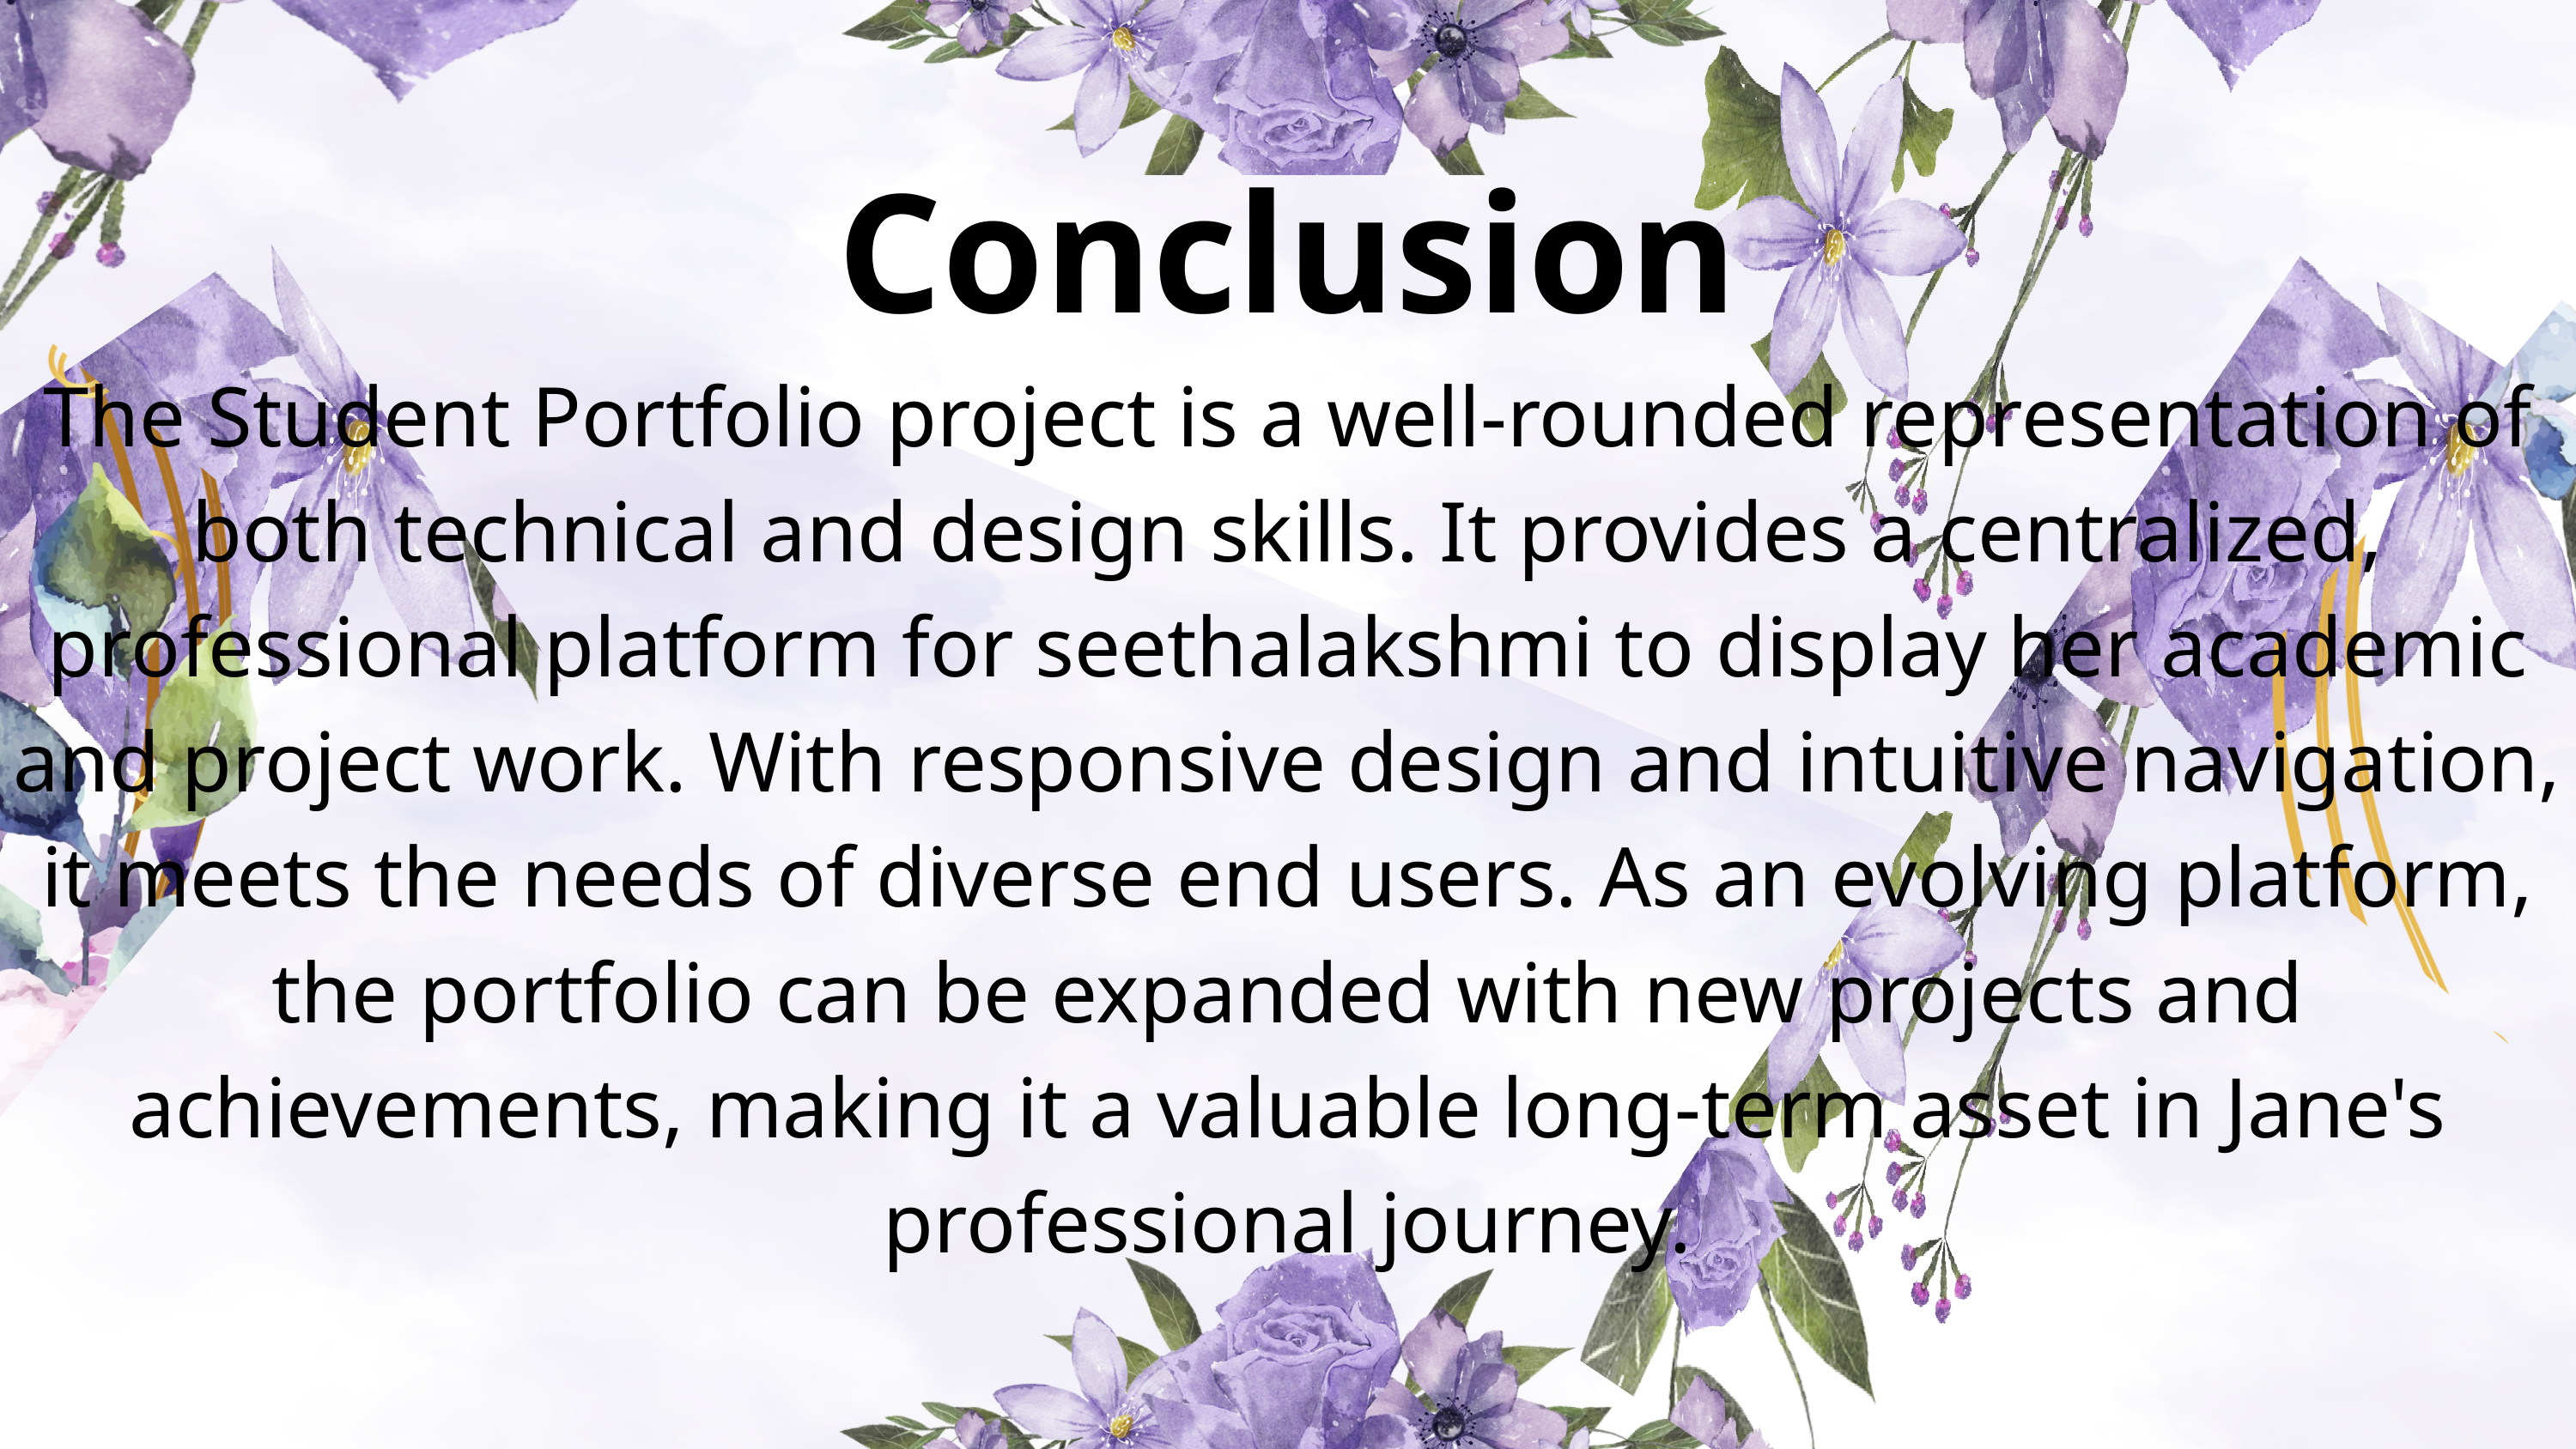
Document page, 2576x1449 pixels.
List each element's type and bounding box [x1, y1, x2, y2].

text_box [0, 237, 2576, 1449]
text_box [0, 0, 2576, 234]
